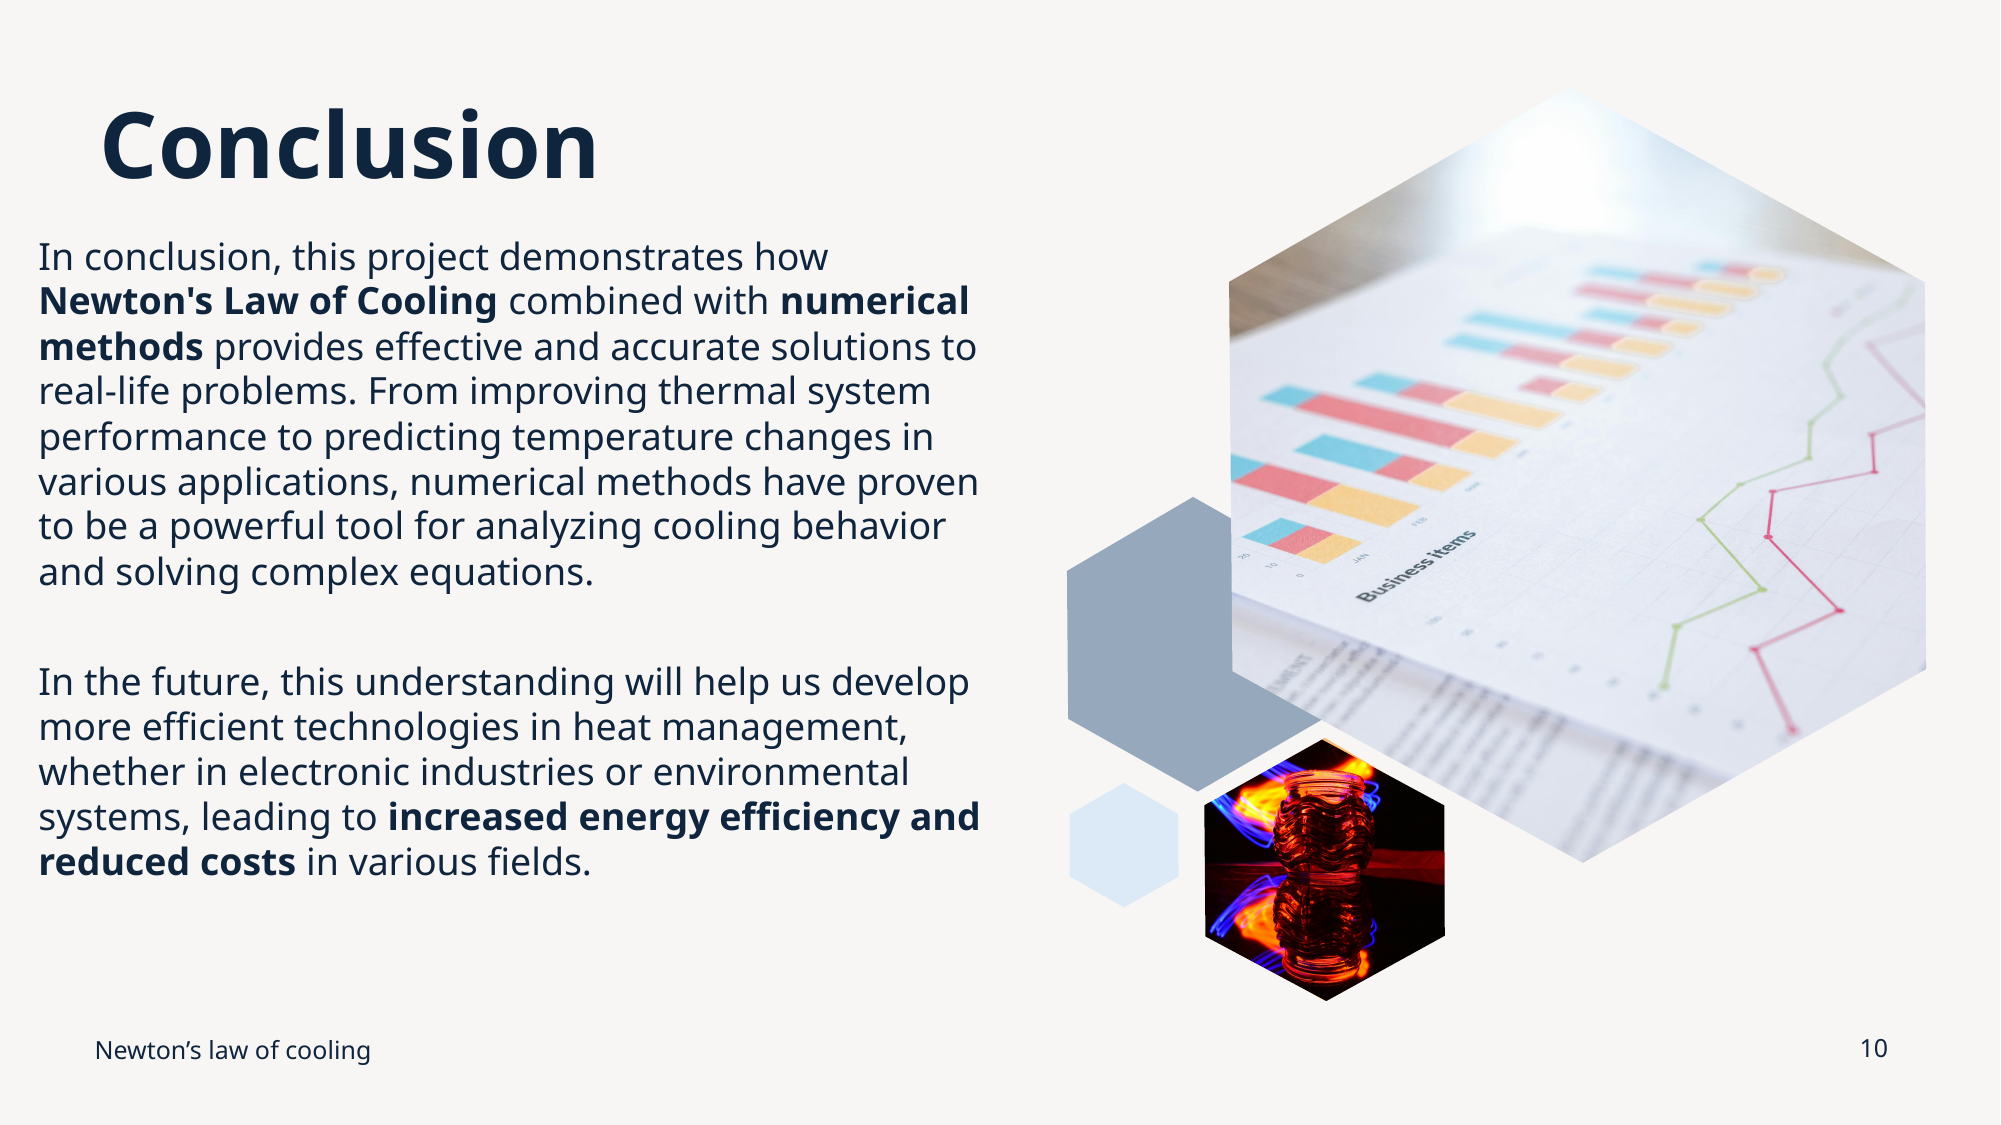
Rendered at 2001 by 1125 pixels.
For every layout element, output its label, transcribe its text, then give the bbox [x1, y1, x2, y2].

picture [1066, 86, 1927, 1002]
slide_number 10 [1836, 1020, 1912, 1080]
title Conclusion [84, 91, 1229, 309]
list In conclusion, this project demonstrates how Newton's Law of Cooling combined with numerical methods provides effective and accurate solutions to real-life problems. From improving thermal system performance to predicting temperature changes in various applications, numerical methods have proven to be a powerful tool for analyzing cooling behavior and solving complex equations. In the future, this understanding will help us develop more efficient technologies in heat management, whether in electronic industries or environmental systems, leading to increased energy efficiency and reduced costs in various fields. [23, 224, 1000, 1002]
footer Newton’s law of cooling [79, 1020, 755, 1080]
